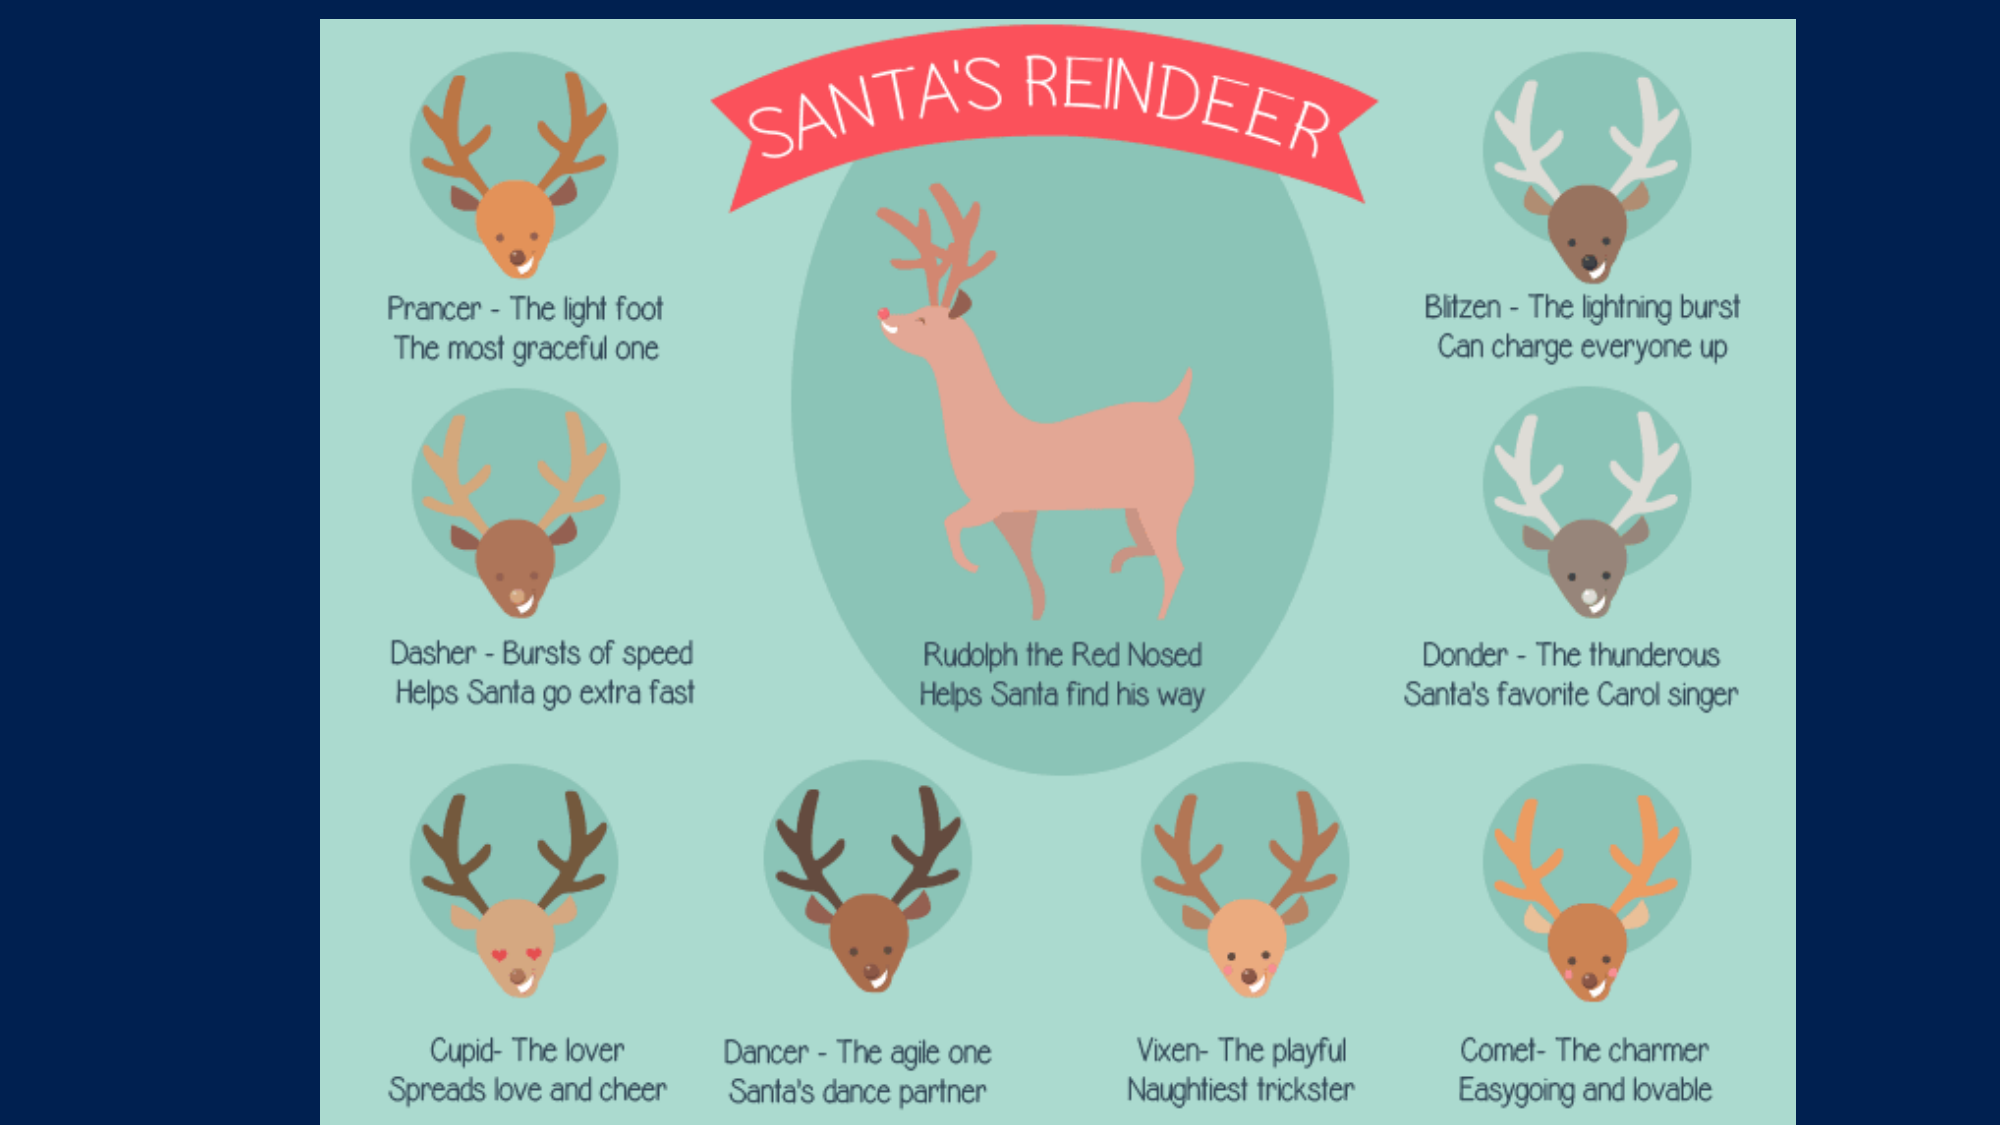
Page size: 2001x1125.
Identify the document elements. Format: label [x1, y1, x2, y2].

picture [320, 19, 1796, 1125]
